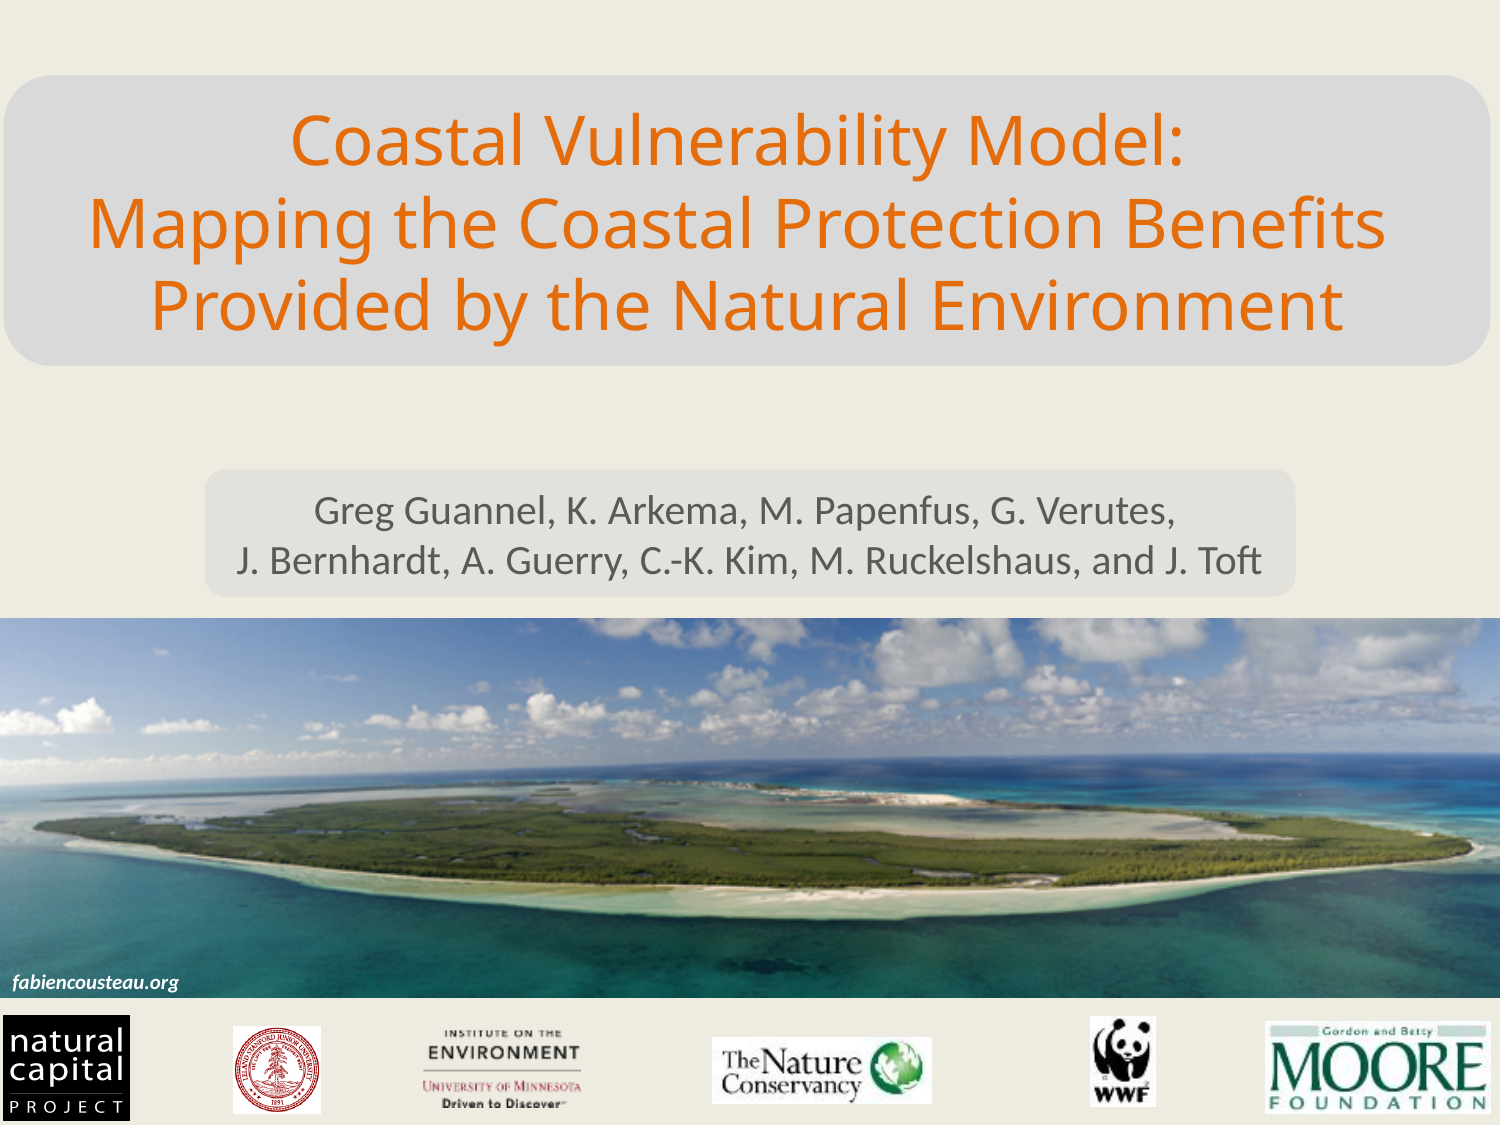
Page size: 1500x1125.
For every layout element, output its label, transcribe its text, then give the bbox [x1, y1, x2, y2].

picture [233, 1026, 321, 1114]
text_box [0, 1010, 1500, 1125]
picture [1090, 1016, 1156, 1107]
text_box Coastal Vulnerability Model: Mapping the Coastal Protection Benefits Provided by the Natural Environment [3, 75, 1491, 366]
picture [421, 1029, 581, 1109]
picture [3, 1015, 130, 1122]
text_box Greg Guannel, K. Arkema, M. Papenfus, G. Verutes, J. Bernhardt, A. Guerry, C.-K. Kim, M. Ruckelshaus, and J. Toft [204, 469, 1296, 597]
picture [1265, 1020, 1491, 1114]
picture [712, 1037, 932, 1105]
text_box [0, 618, 1500, 1002]
